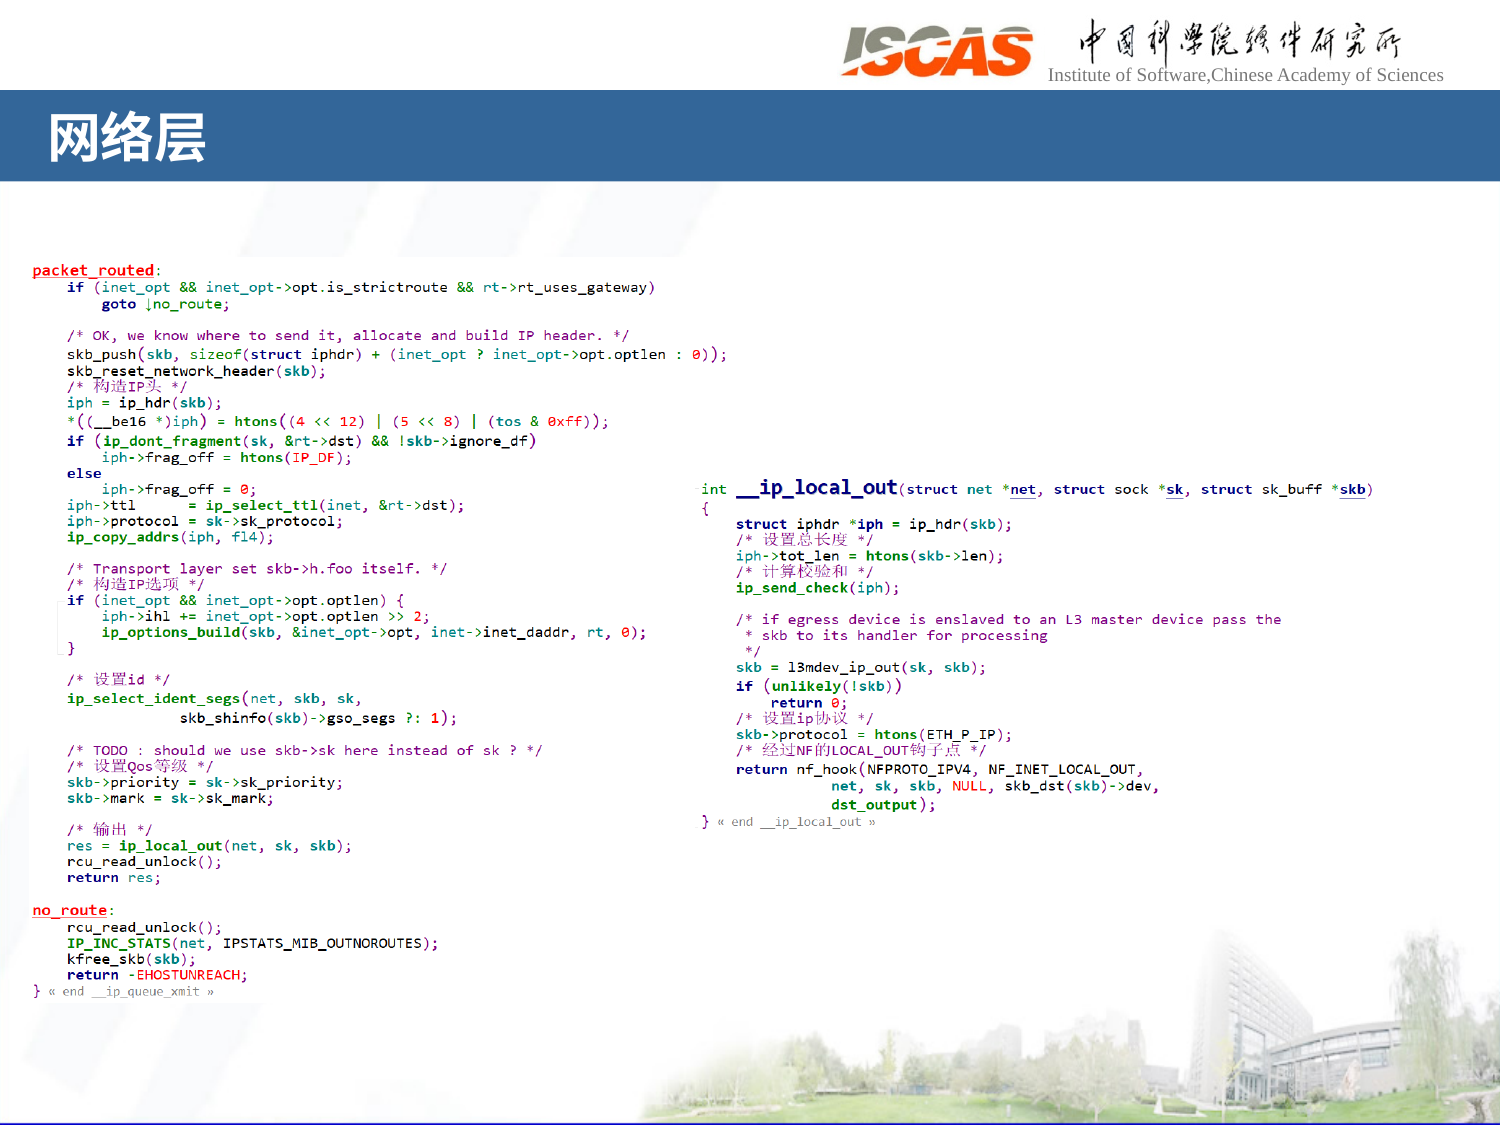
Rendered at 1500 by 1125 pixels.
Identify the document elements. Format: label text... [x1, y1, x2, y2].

picture [1077, 15, 1402, 71]
title 网络层 [0, 89, 1500, 182]
picture [837, 18, 1045, 87]
picture [0, 182, 1500, 1125]
